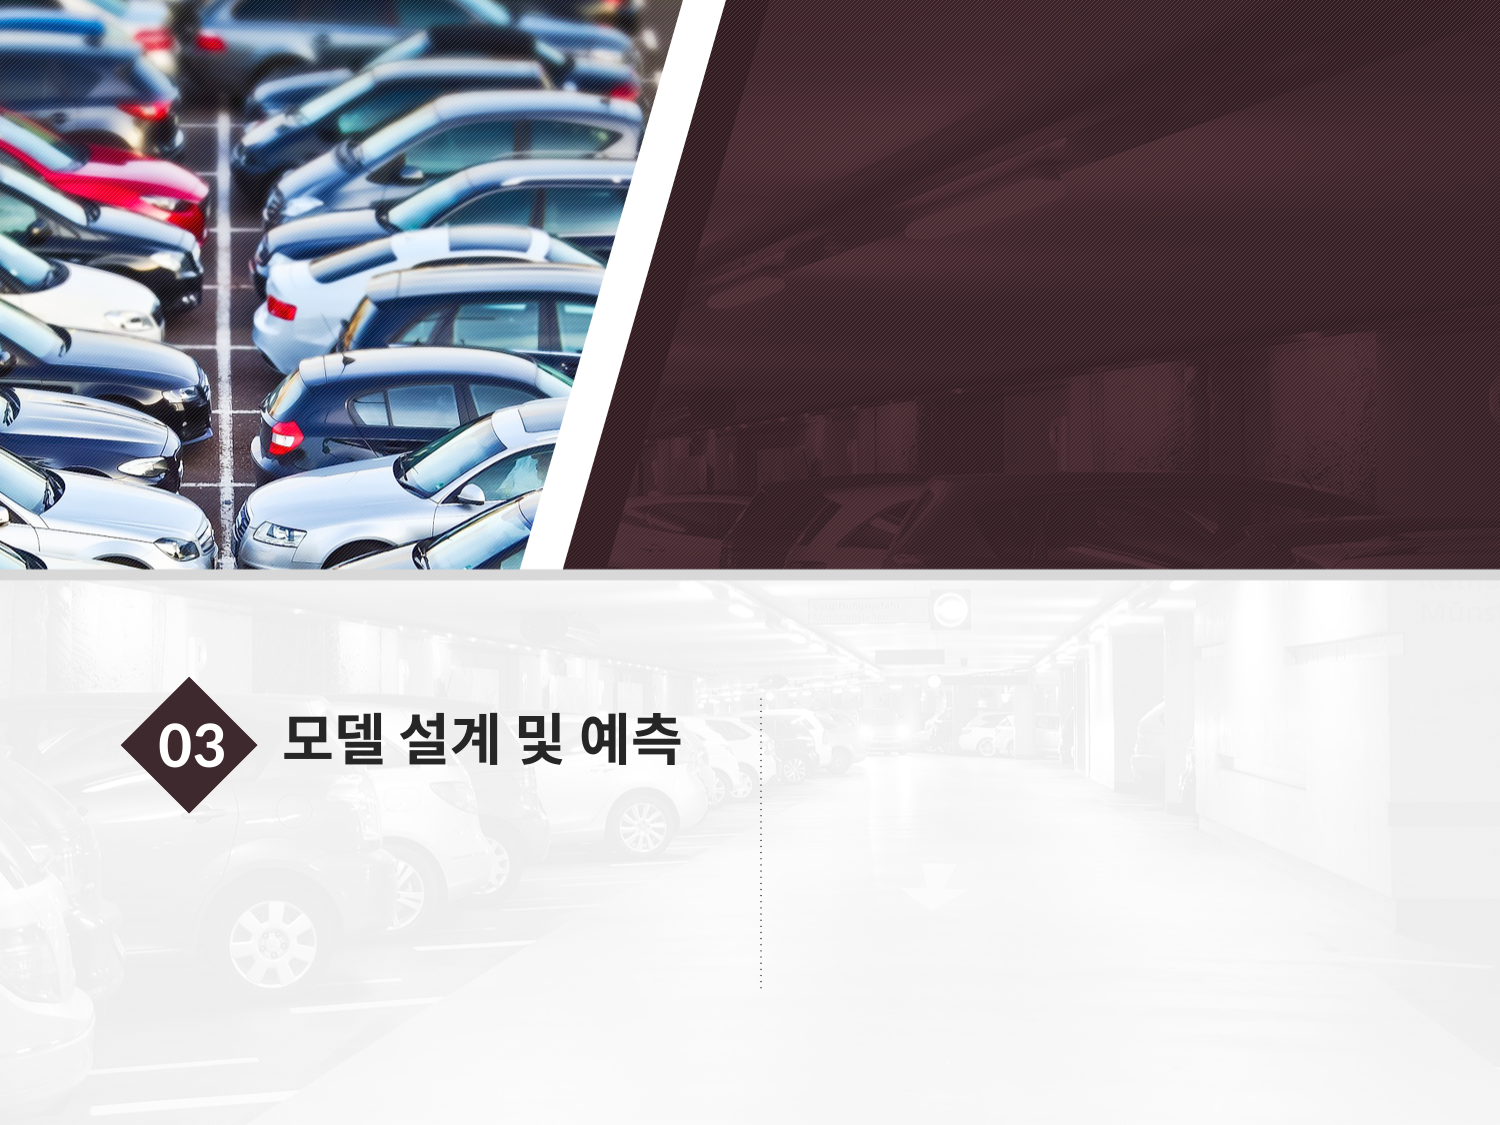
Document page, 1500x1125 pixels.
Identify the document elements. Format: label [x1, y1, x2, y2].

text_box [120, 676, 739, 814]
picture [0, 0, 1500, 1125]
